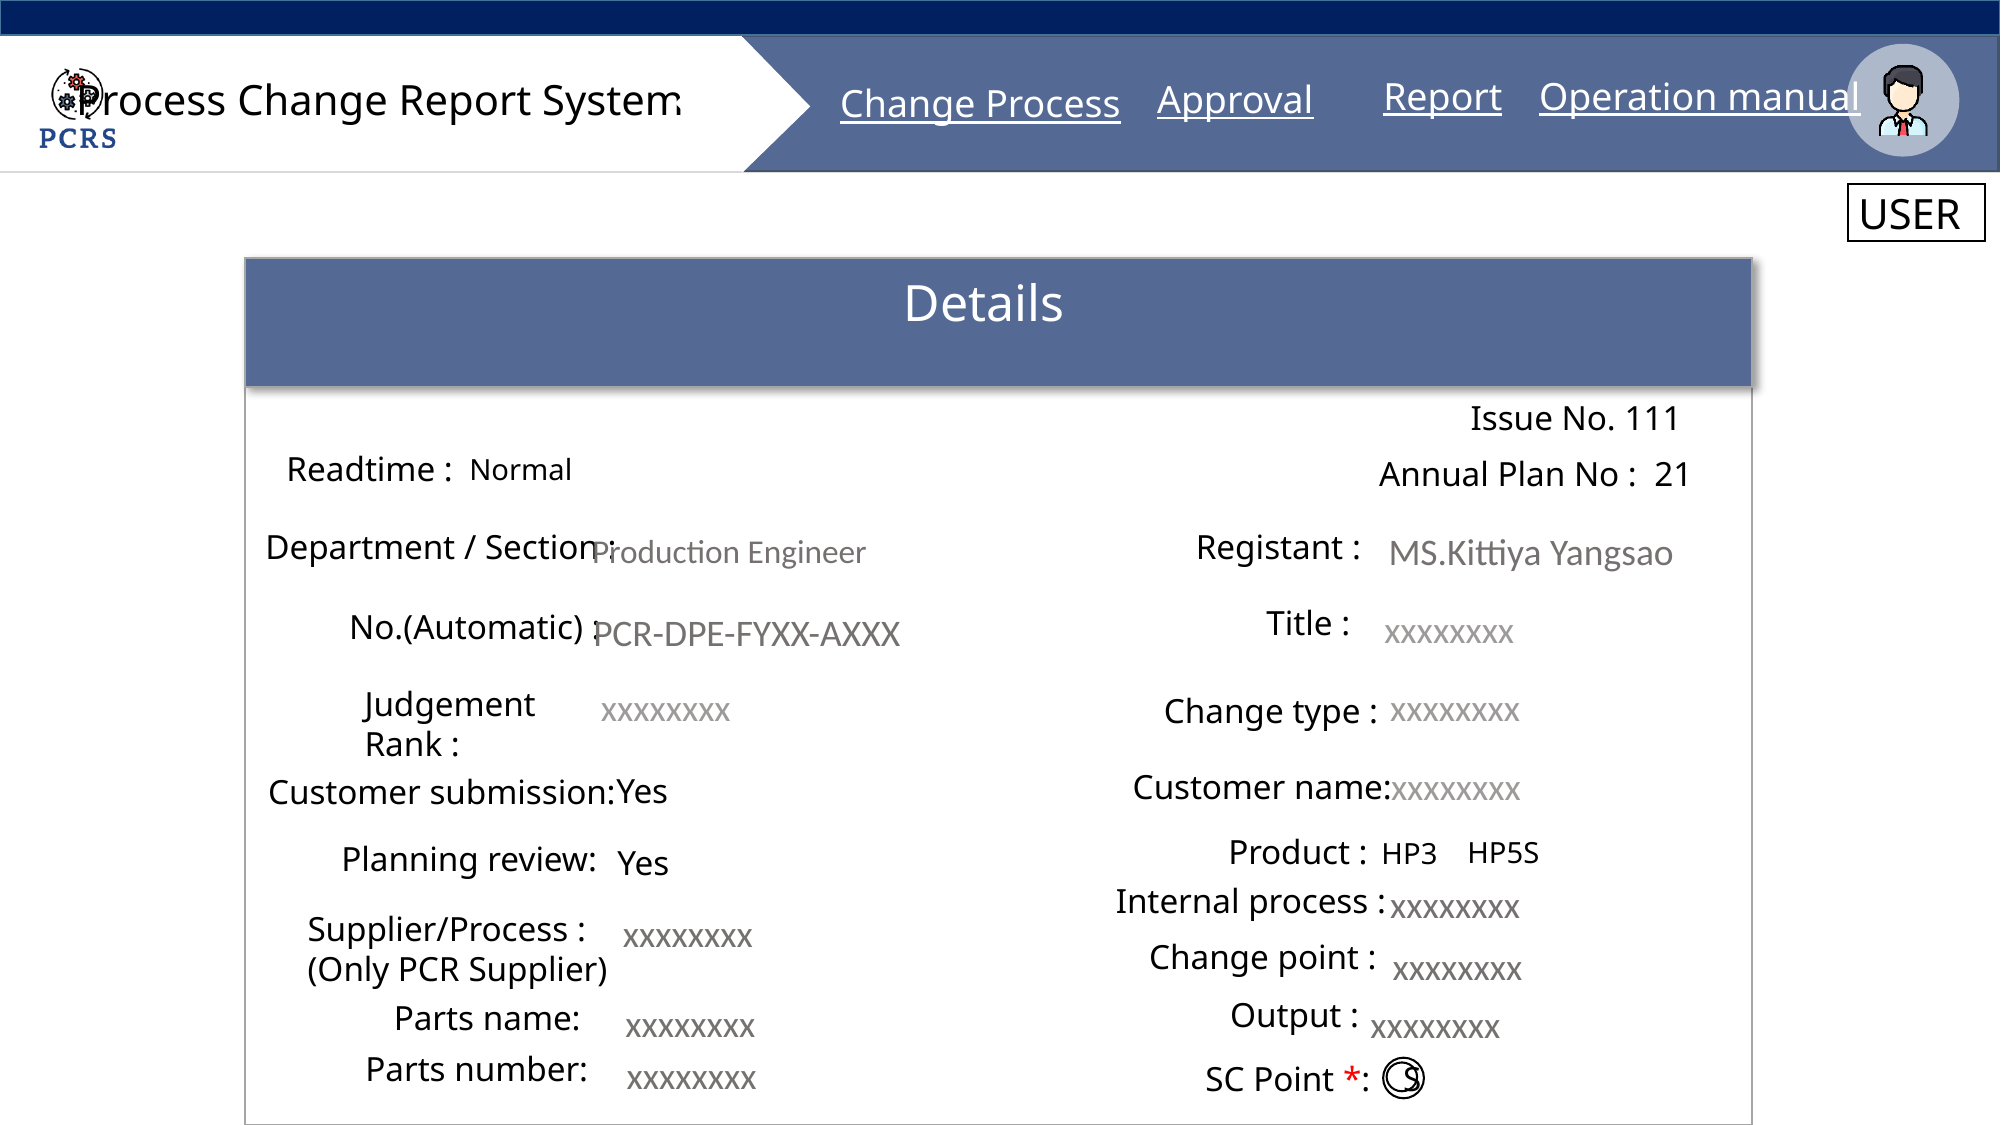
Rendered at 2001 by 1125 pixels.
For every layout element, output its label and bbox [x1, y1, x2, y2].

text_box [1847, 180, 1986, 247]
text_box [1383, 1057, 1424, 1099]
text_box [0, 0, 2000, 175]
text_box [244, 258, 1753, 1125]
